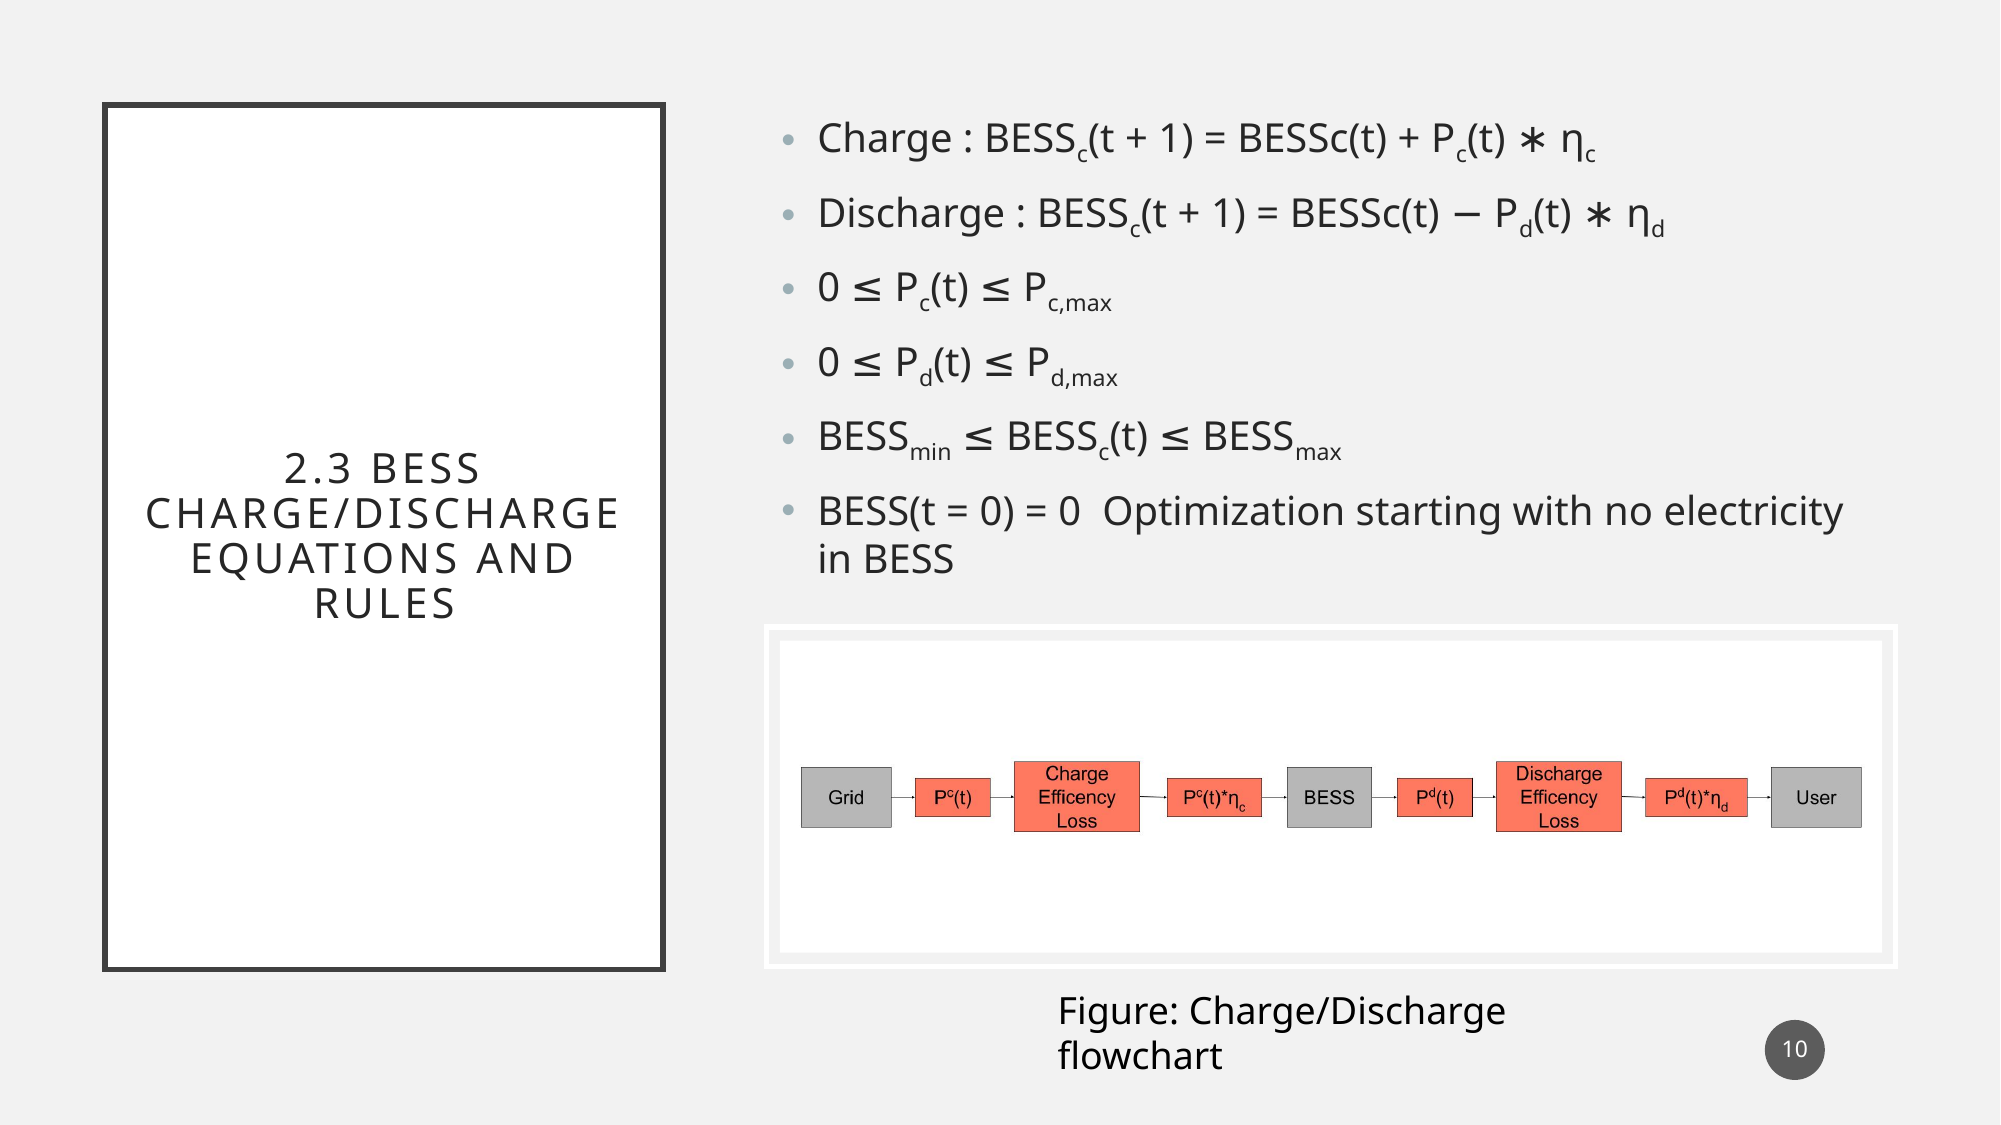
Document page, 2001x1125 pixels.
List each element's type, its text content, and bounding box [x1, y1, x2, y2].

list Charge : BESSc(t + 1) = BESSc(t) + Pc(t) ∗ ηc Discharge : BESSc(t + 1) = BESSc(t) − Pd(t) ∗ ηd 0 ≤ Pc(t) ≤ Pc,max 0 ≤ Pd(t) ≤ Pd,max BESSmin ≤ BESSc(t) ≤ BESSmax BESS(t = 0) = 0 Optimization starting with no electricity in BESS [766, 104, 1896, 591]
text_box Figure: Charge/Discharge flowchart [1042, 979, 1619, 1085]
text_box [779, 640, 1883, 954]
slide_number 10 [1764, 1019, 1825, 1080]
text_box [765, 626, 1896, 967]
title 2.3 Bess charge/discharge equations and rules [102, 102, 666, 972]
picture [795, 730, 1867, 863]
